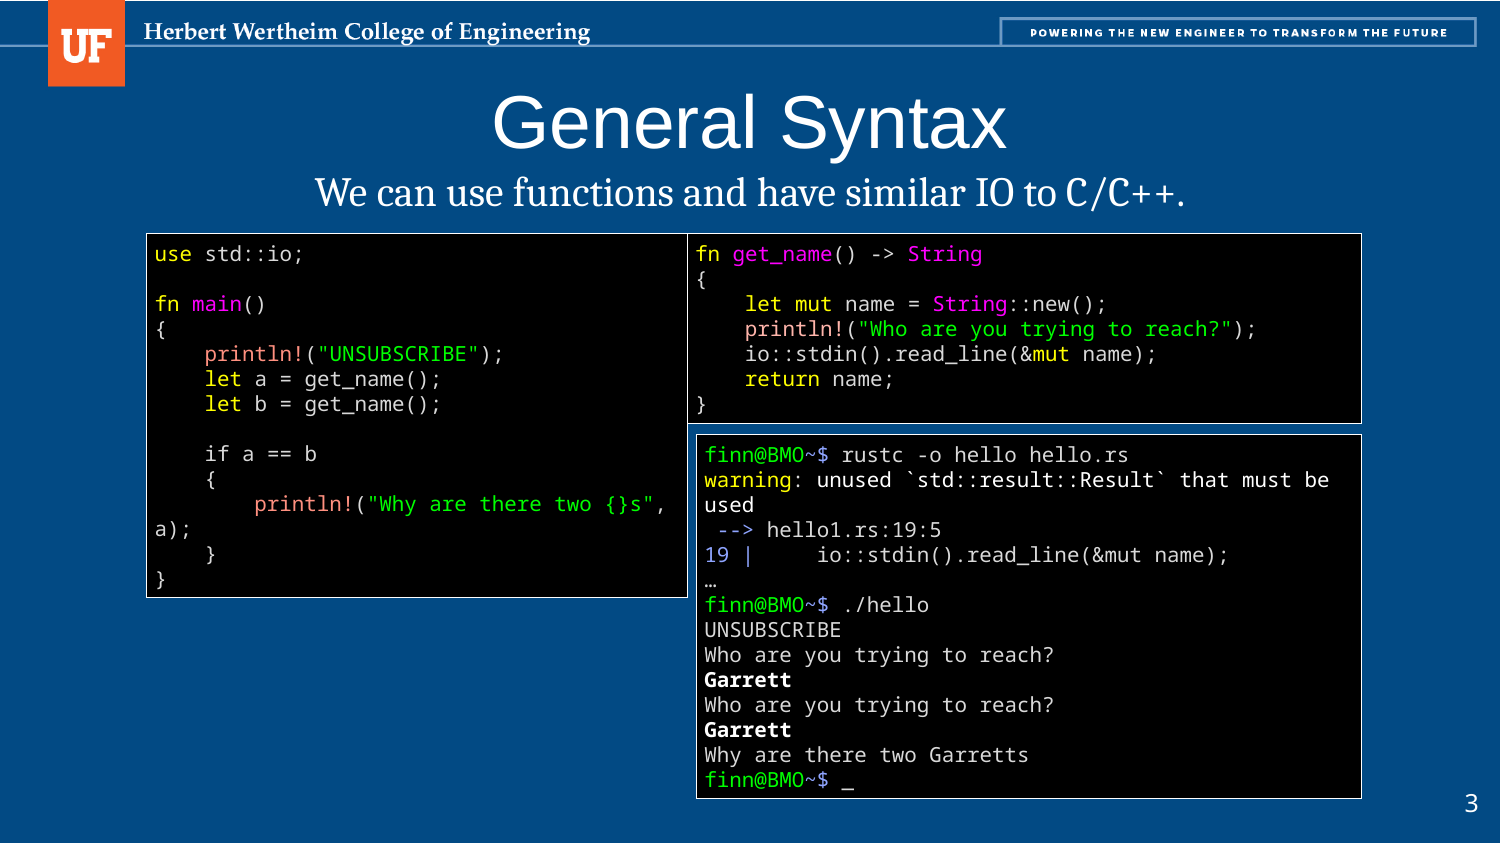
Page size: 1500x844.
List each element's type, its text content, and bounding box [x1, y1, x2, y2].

text_box finn@BMO~$ rustc -o hello hello.rs warning: unused `std::result::Result` that must be used --> hello1.rs:19:5 19 | io::stdin().read_line(&mut name); … finn@BMO~$ ./hello UNSUBSCRIBE Who are you trying to reach? Garrett Who are you trying to reach? Garrett Why are there two Garretts finn@BMO~$ _ [696, 434, 1362, 799]
list We can use functions and have similar IO to C/C++. [115, 172, 1385, 228]
text_box fn get_name() -> String { let mut name = String::new(); println!("Who are you trying to reach?"); io::stdin().read_line(&mut name); return name; } [687, 233, 1362, 424]
text_box use std::io; fn main() { println!("UNSUBSCRIBE"); let a = get_name(); let b = get_name(); if a == b { println!("Why are there two {}s", a); } } [146, 233, 688, 598]
slide_number 3 [1156, 782, 1494, 828]
picture [0, 0, 1500, 843]
title General Syntax [47, 65, 1453, 172]
